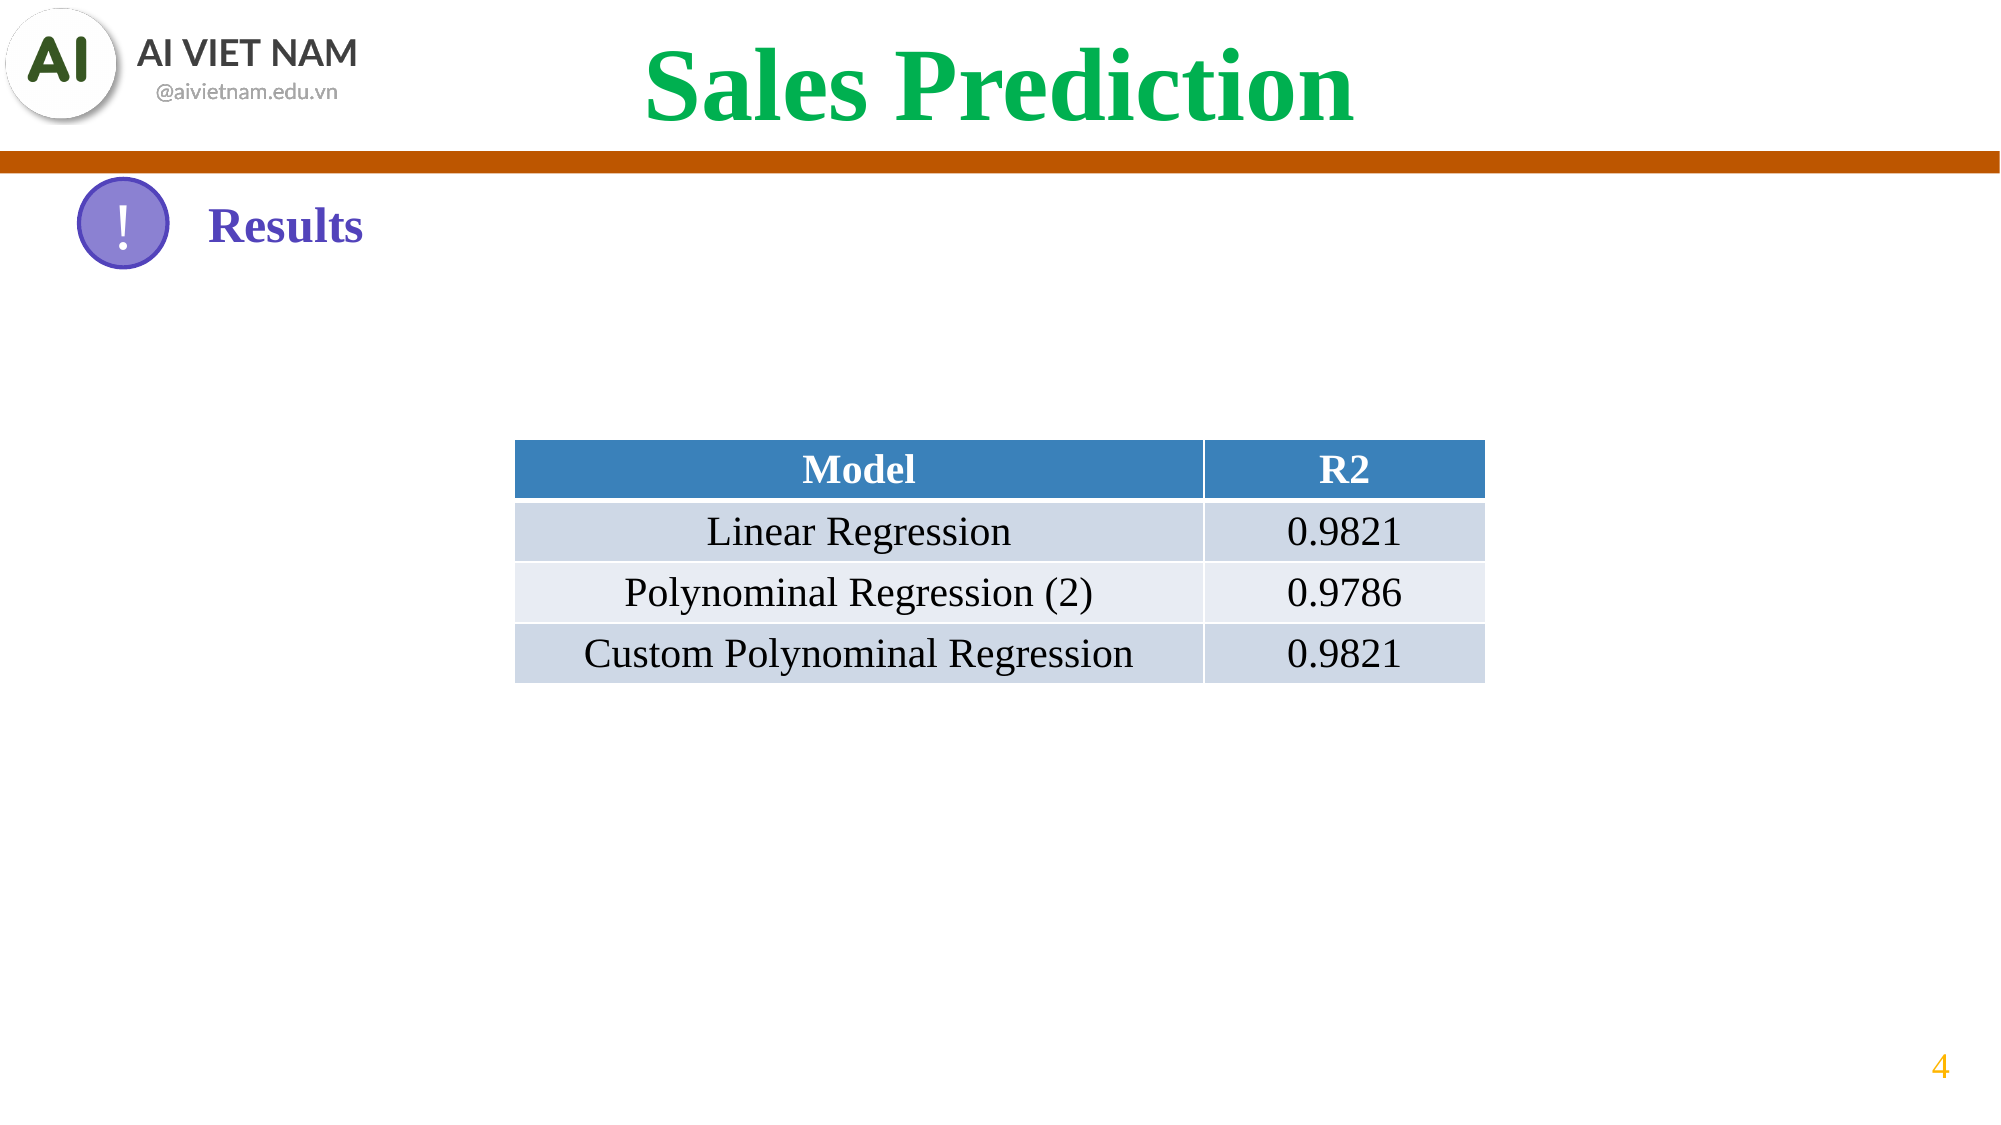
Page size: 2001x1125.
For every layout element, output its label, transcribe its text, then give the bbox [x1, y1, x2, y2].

text_box Sales Prediction [0, 8, 2000, 152]
table_cell Polynominal Regression (2) [515, 563, 1203, 622]
slide_number 4 [1881, 1003, 2000, 1125]
table_header R2 [1205, 440, 1485, 498]
table_cell 0.9821 [1205, 624, 1485, 683]
text_box [0, 152, 2000, 175]
table_cell Linear Regression [515, 503, 1203, 561]
table_cell 0.9786 [1205, 563, 1485, 622]
text_box Results [187, 175, 1921, 270]
table_header Model [515, 440, 1203, 498]
text_box ! [76, 176, 170, 270]
table_cell 0.9821 [1205, 503, 1485, 561]
table_cell Custom Polynominal Regression [515, 624, 1203, 683]
